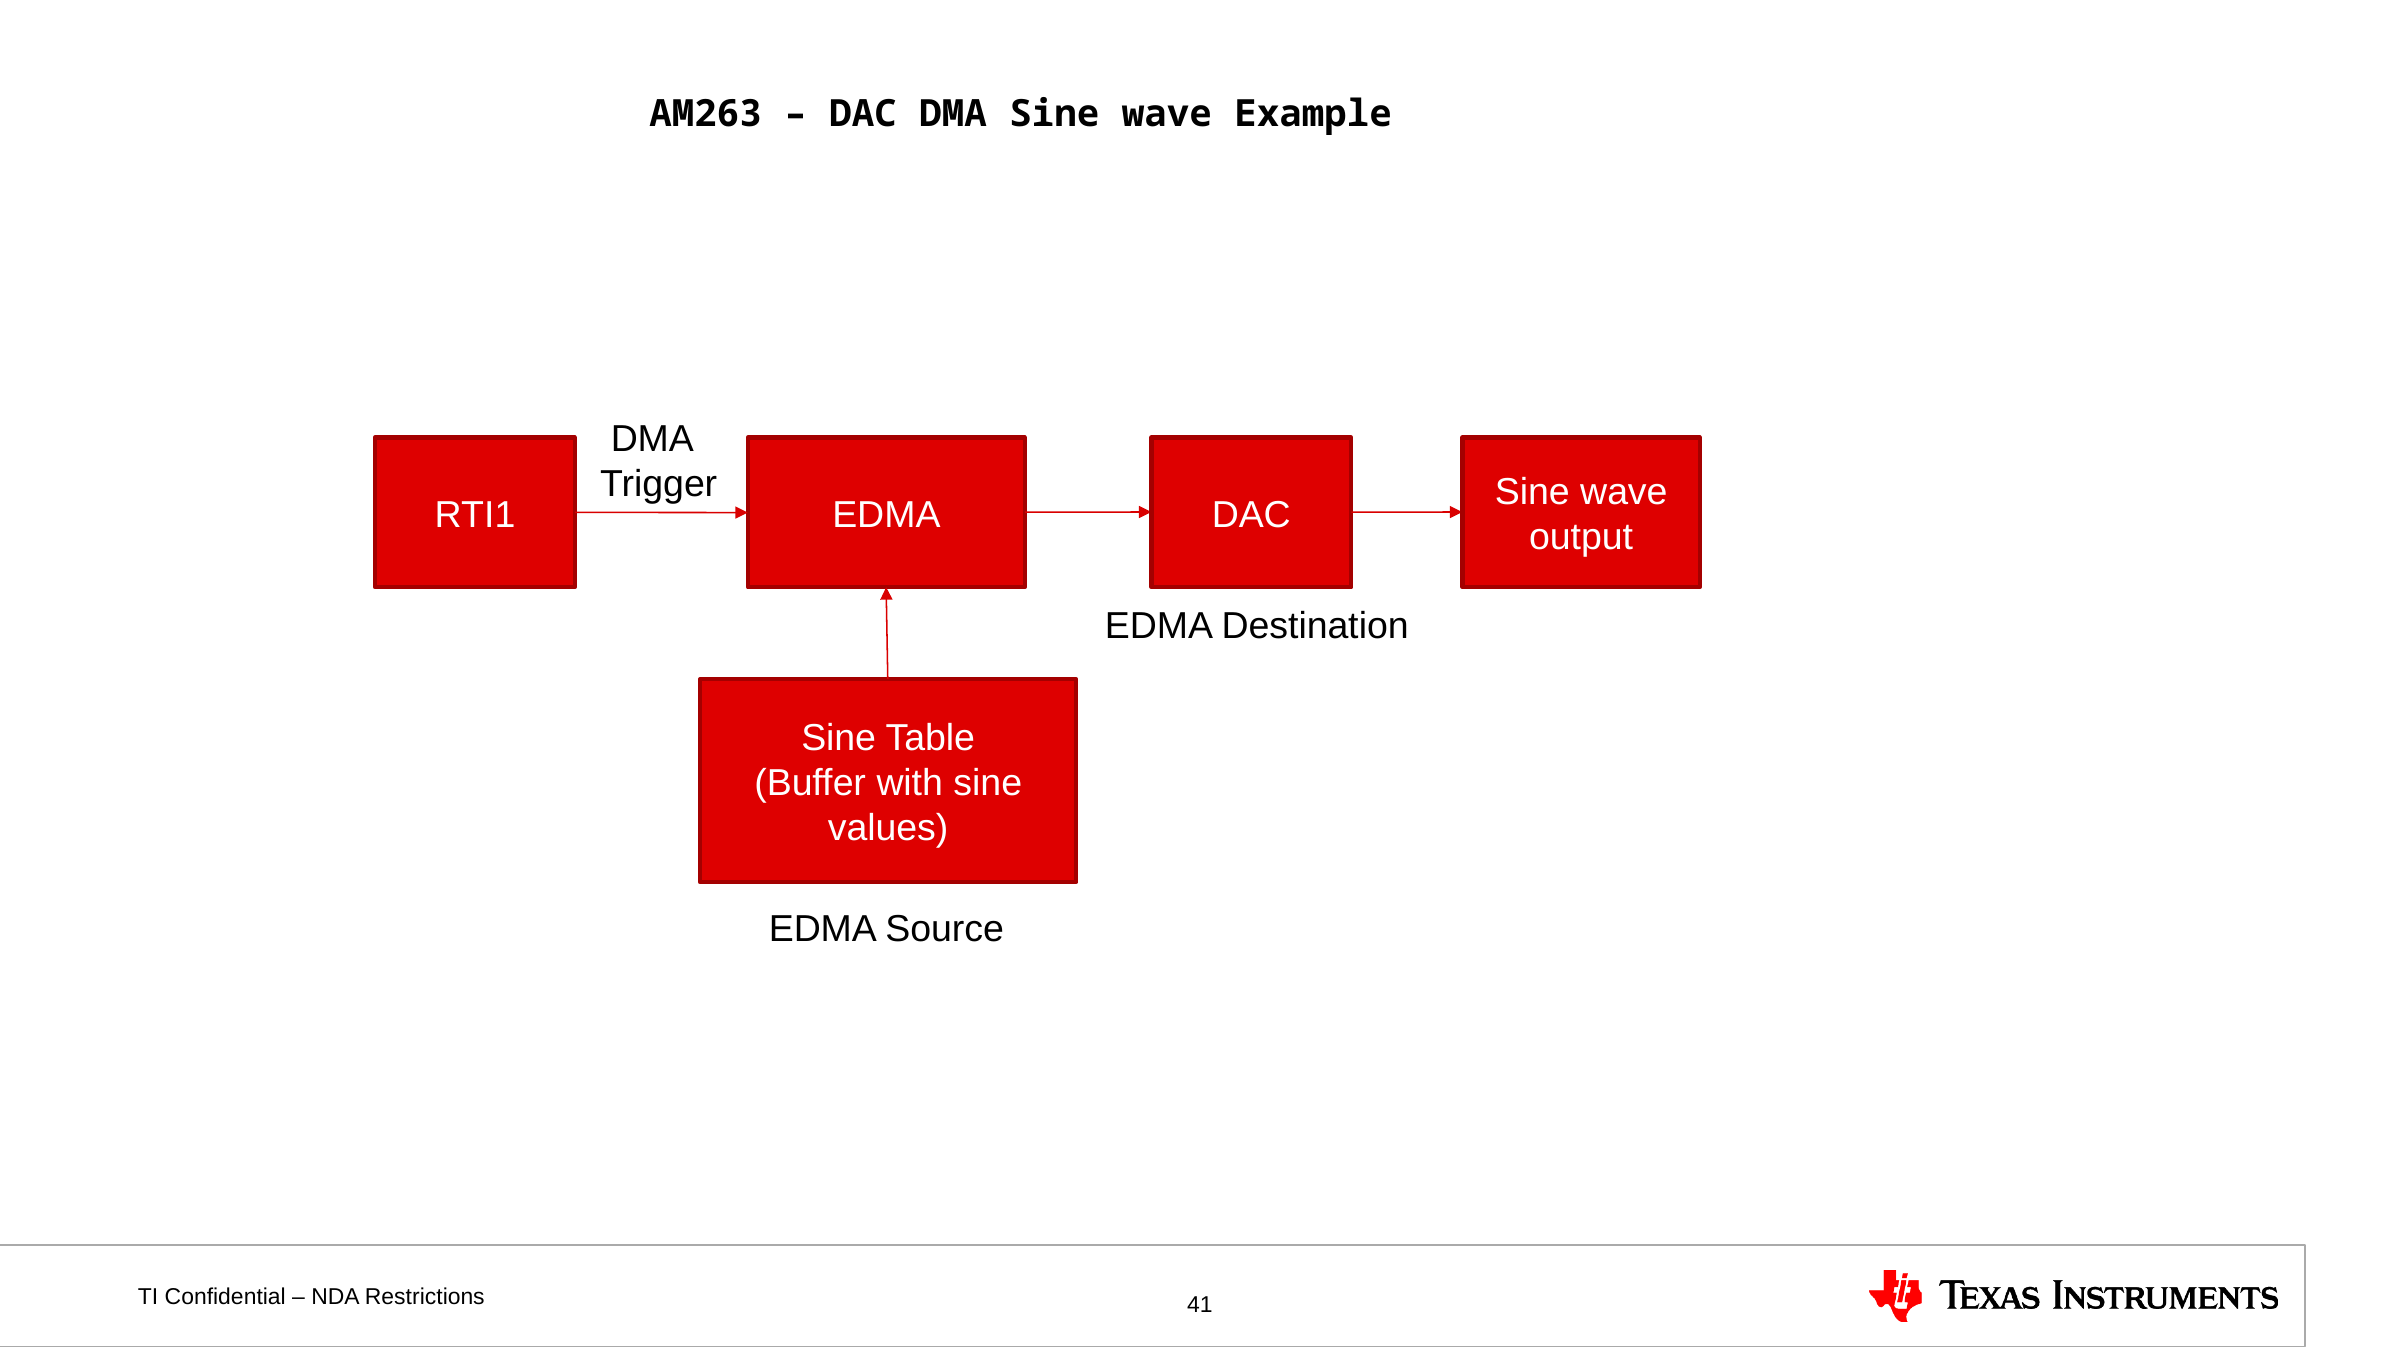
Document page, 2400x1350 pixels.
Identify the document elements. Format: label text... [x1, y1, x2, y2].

text_box AM263 – DAC DMA Sine wave Example [634, 82, 1407, 142]
text_box [574, 508, 748, 519]
text_box [1351, 505, 1460, 519]
text_box EDMA [746, 435, 1027, 589]
text_box EDMA Destination [1090, 593, 1424, 653]
text_box DAC [1149, 435, 1353, 589]
text_box Sine Table (Buffer with sine values) [698, 677, 1078, 884]
text_box <number> [919, 1279, 1480, 1320]
text_box [880, 587, 893, 679]
text_box DMA Trigger [585, 406, 740, 512]
text_box RTI1 [373, 435, 577, 589]
text_box Sine wave output [1460, 435, 1702, 589]
text_box EDMA Source [753, 896, 1019, 957]
text_box [1024, 505, 1149, 519]
picture [1869, 1270, 2278, 1322]
